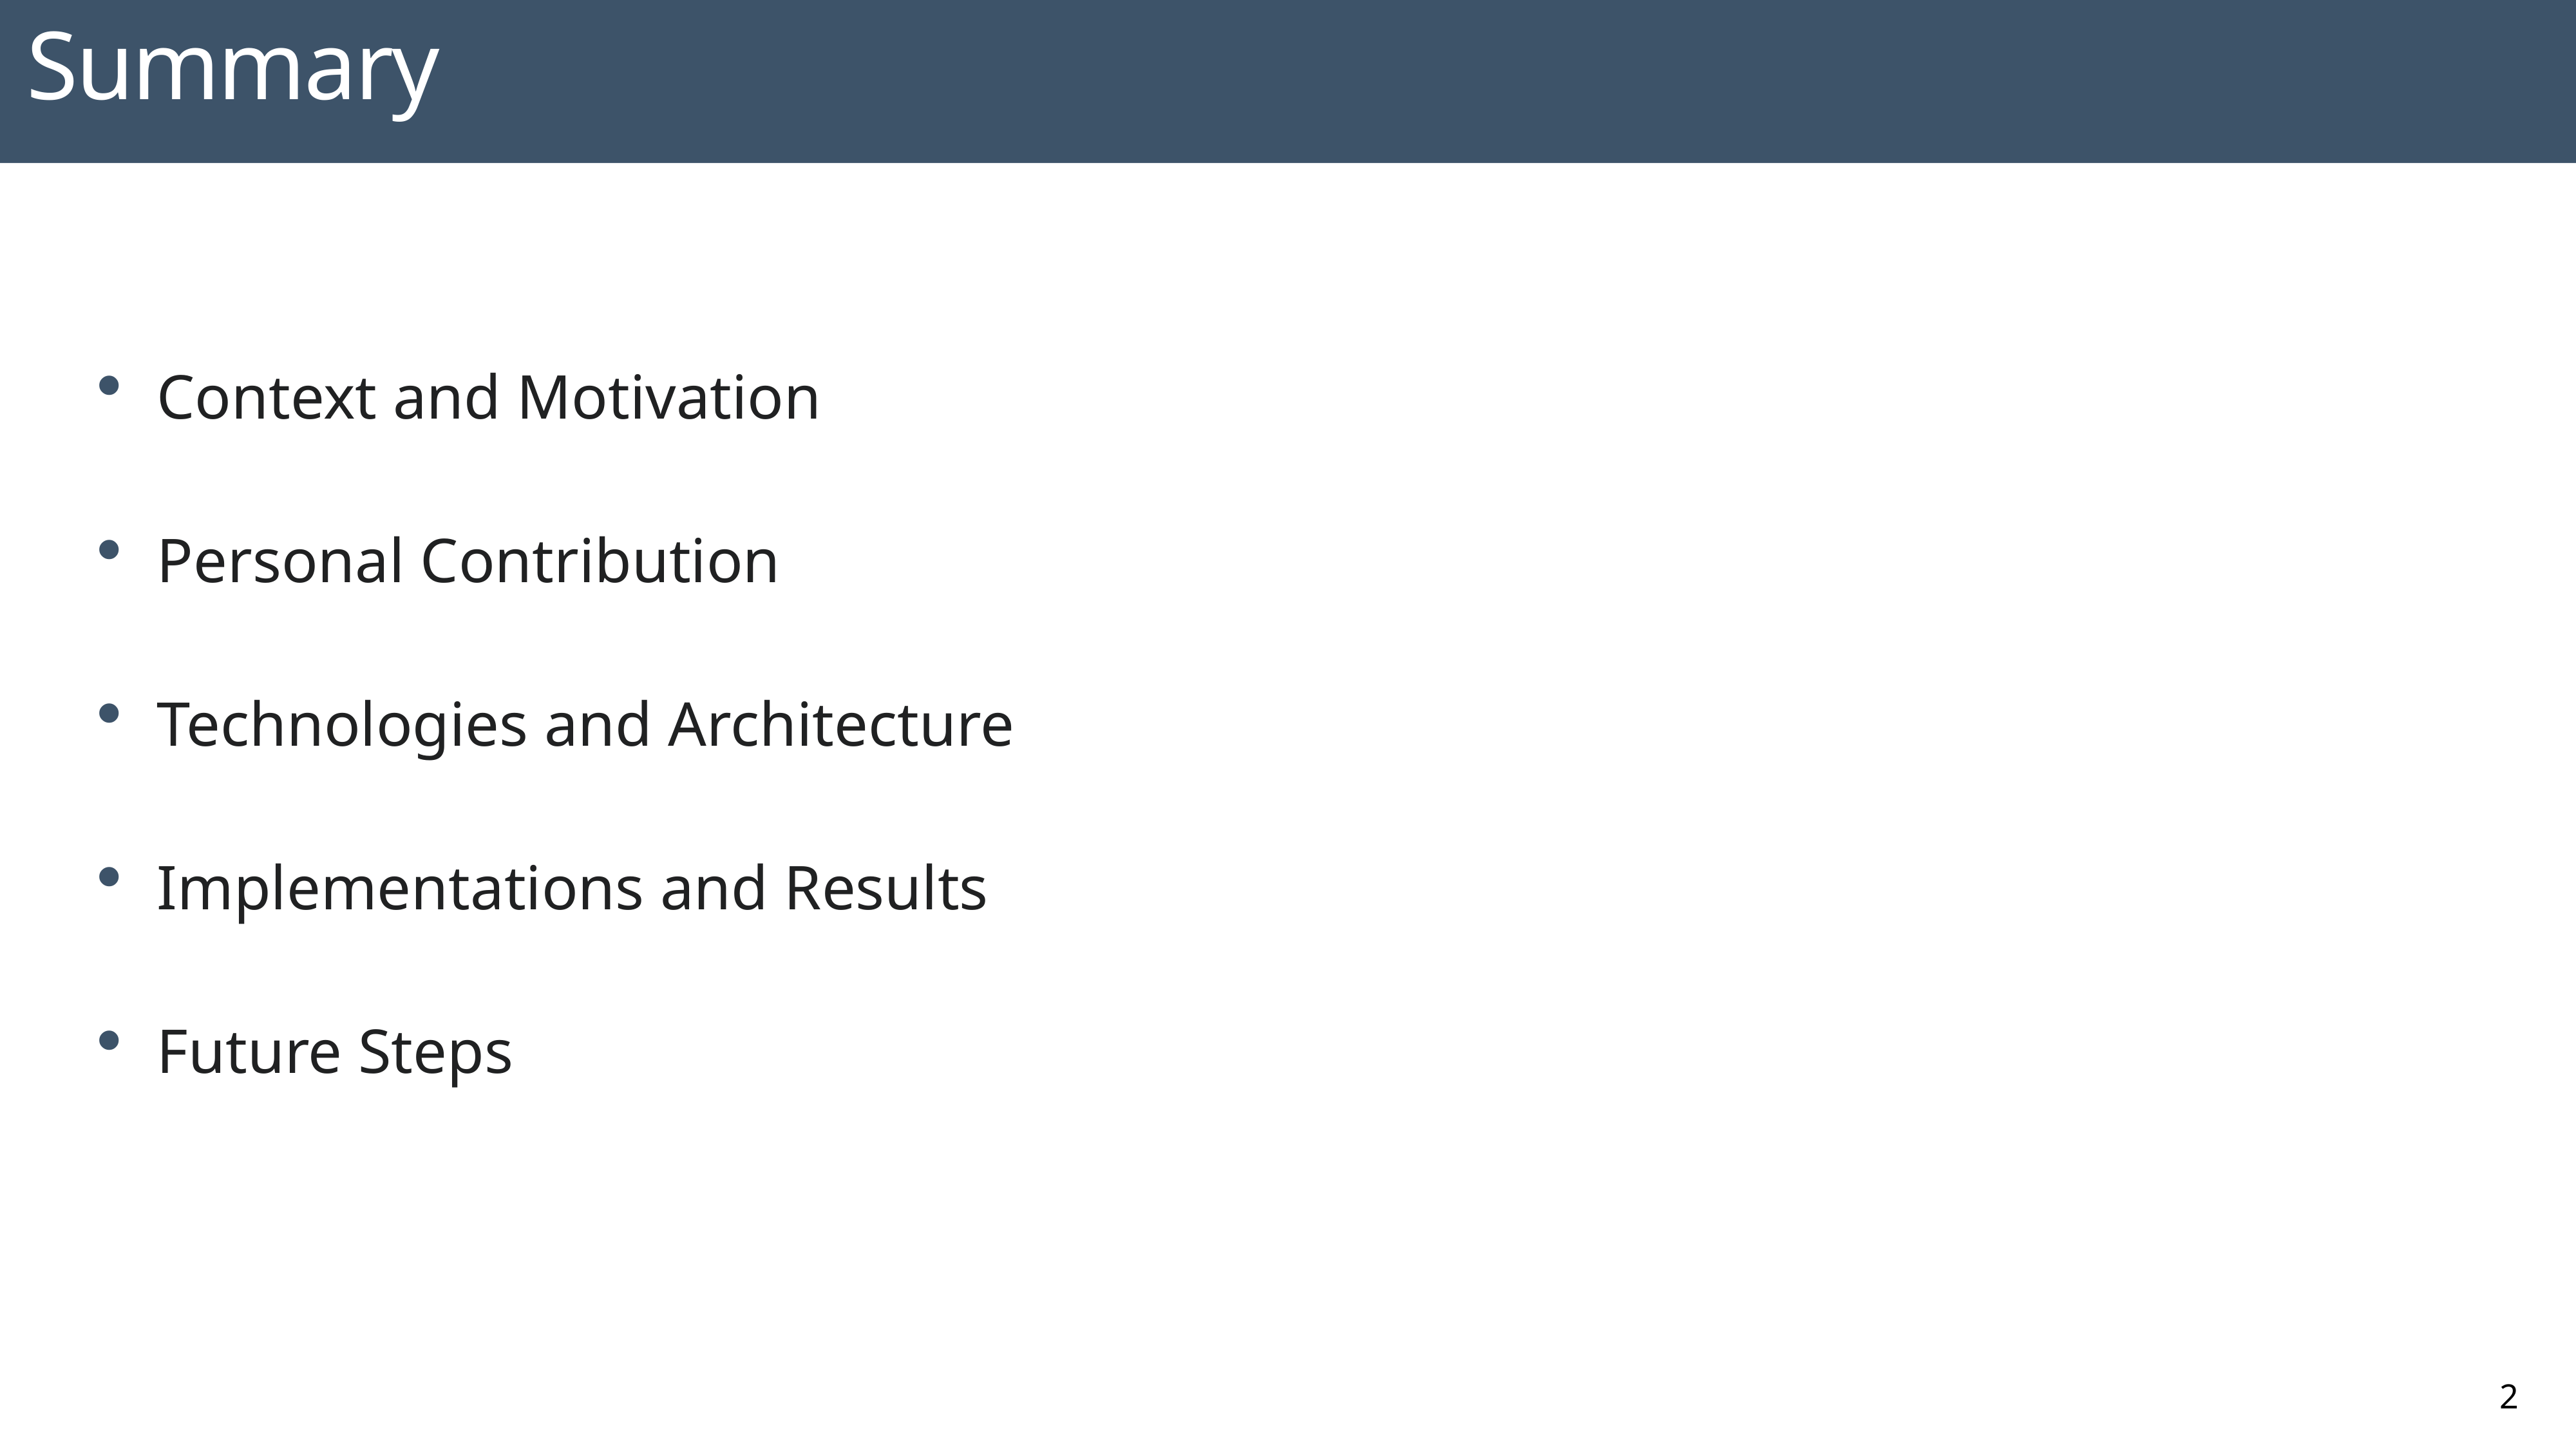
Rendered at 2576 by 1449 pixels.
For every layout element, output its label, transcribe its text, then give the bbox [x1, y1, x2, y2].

slide_number 2 [2459, 1376, 2559, 1427]
text_box Context and Motivation Personal Contribution Technologies and Architecture Implementations and Results Future Steps [91, 352, 2485, 1091]
text_box Summary [0, 0, 2576, 164]
